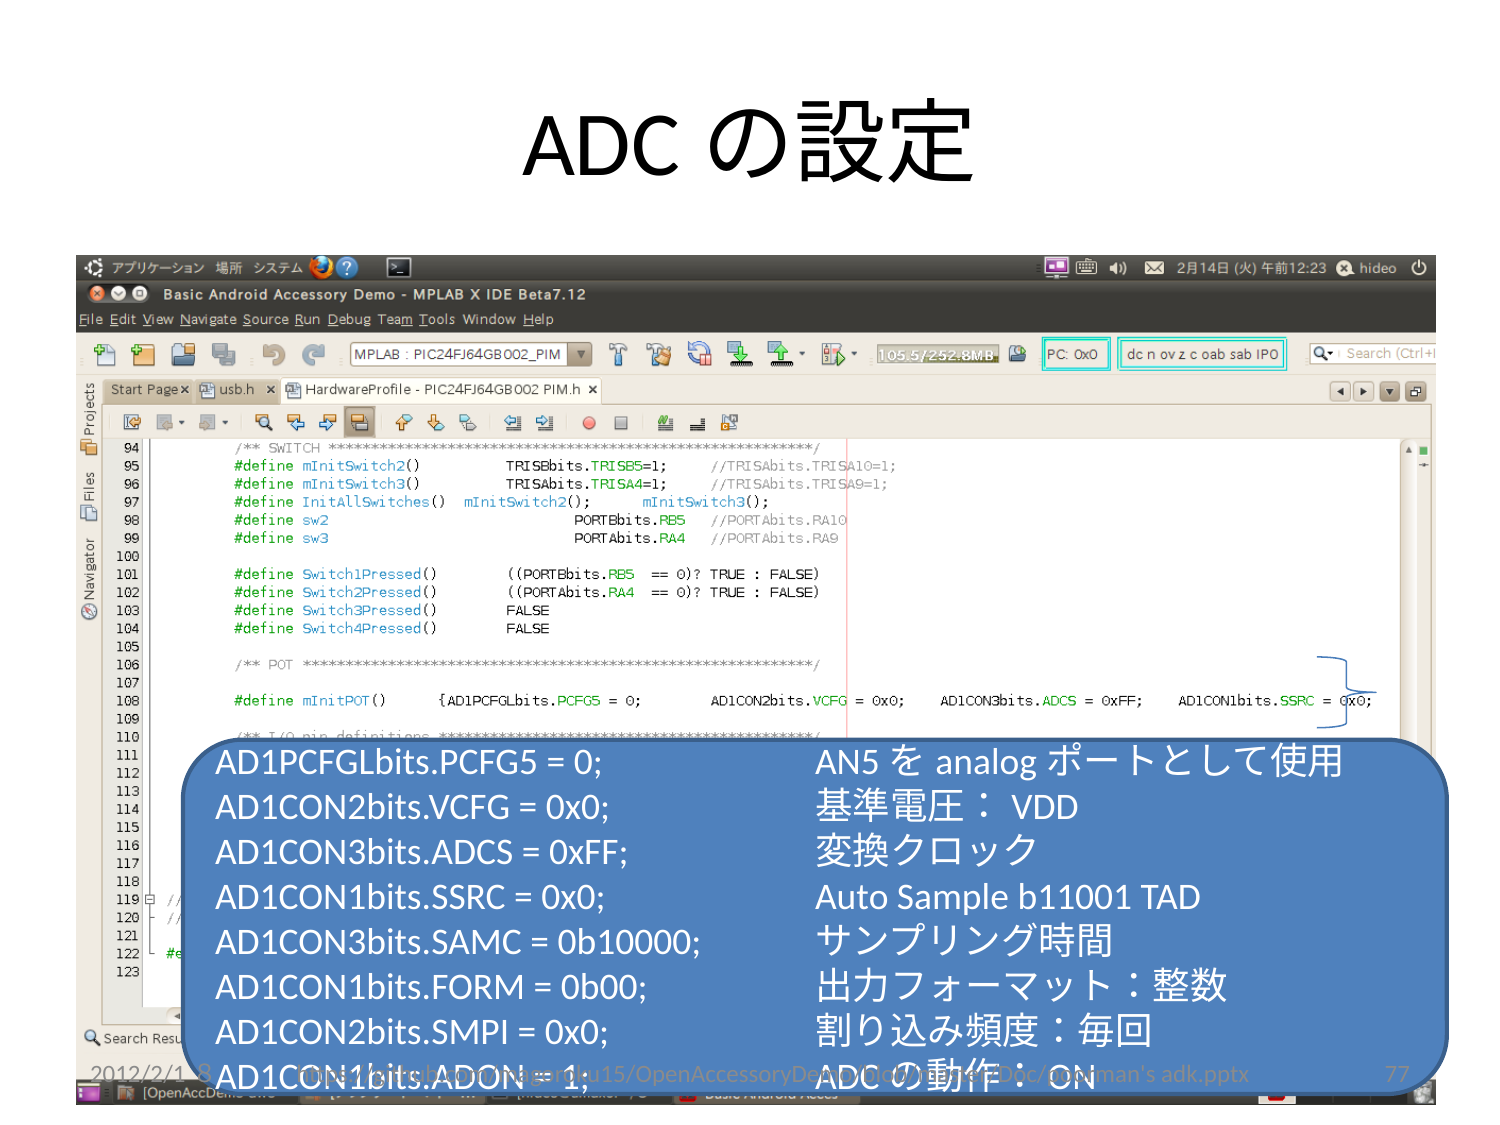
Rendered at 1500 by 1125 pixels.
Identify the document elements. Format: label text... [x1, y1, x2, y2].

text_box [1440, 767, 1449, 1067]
title ADCの設定 [75, 45, 1425, 233]
picture [76, 255, 1436, 1105]
